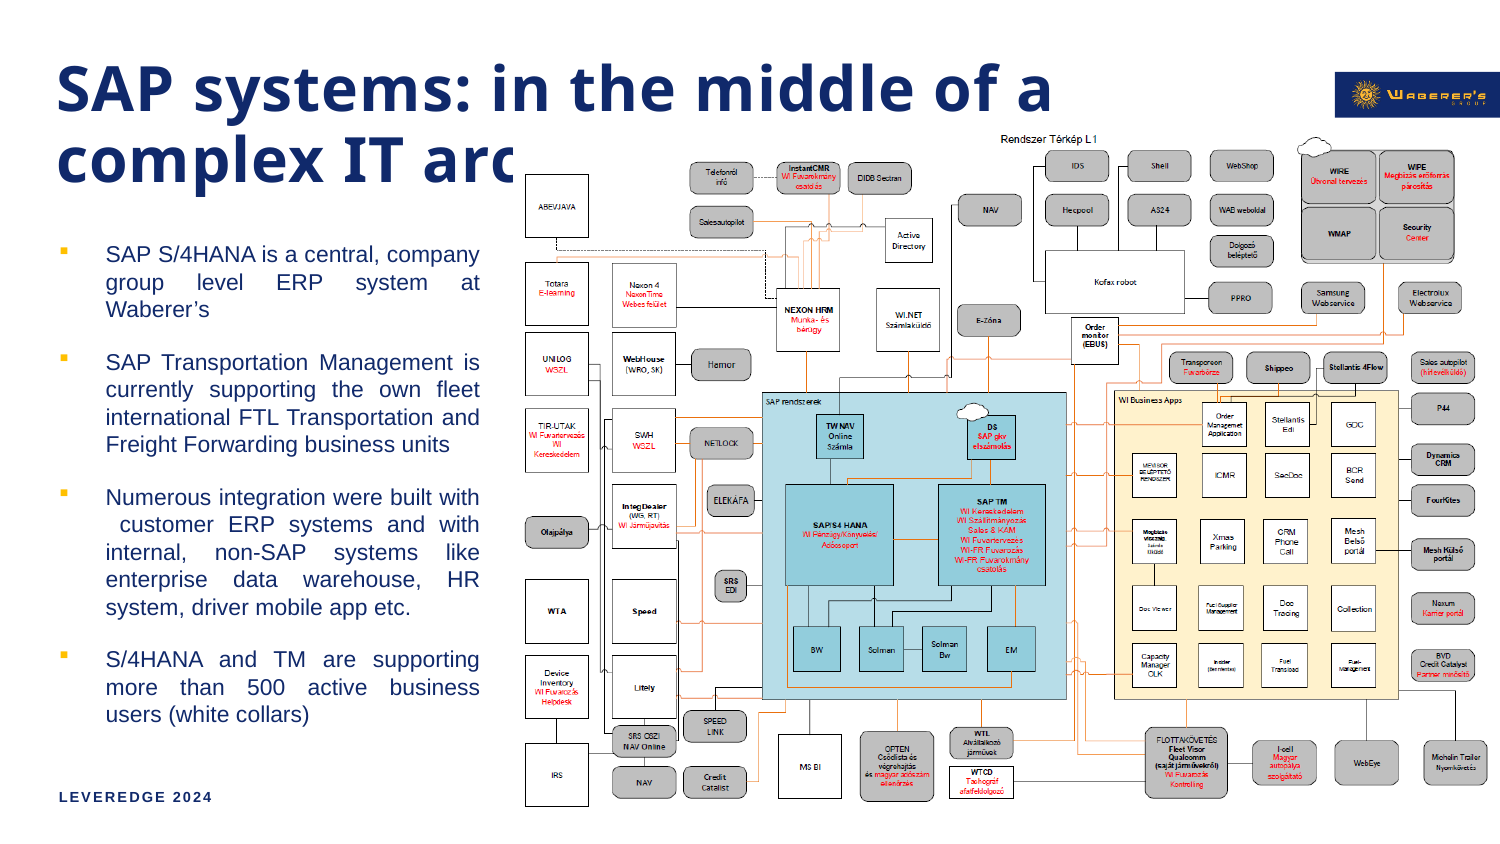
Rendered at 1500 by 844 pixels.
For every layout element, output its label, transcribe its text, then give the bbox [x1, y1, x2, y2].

picture [513, 132, 1498, 813]
text_box LEVEREDGE 2024 [43, 780, 513, 813]
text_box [1334, 71, 1500, 118]
text_box SAP S/4HANA is a central, company group level ERP system at Waberer’s SAP Transportation Management is currently supporting the own fleet international FTL Transportation and Freight Forwarding business units Numerous integration were built with customer ERP systems and with internal, non-SAP systems like enterprise data warehouse, HR system, driver mobile app etc. S/4HANA and TM are supporting more than 500 active business users (white collars) [43, 232, 496, 735]
text_box SAP systems: in the middle of a complex IT architecture [41, 45, 1147, 202]
